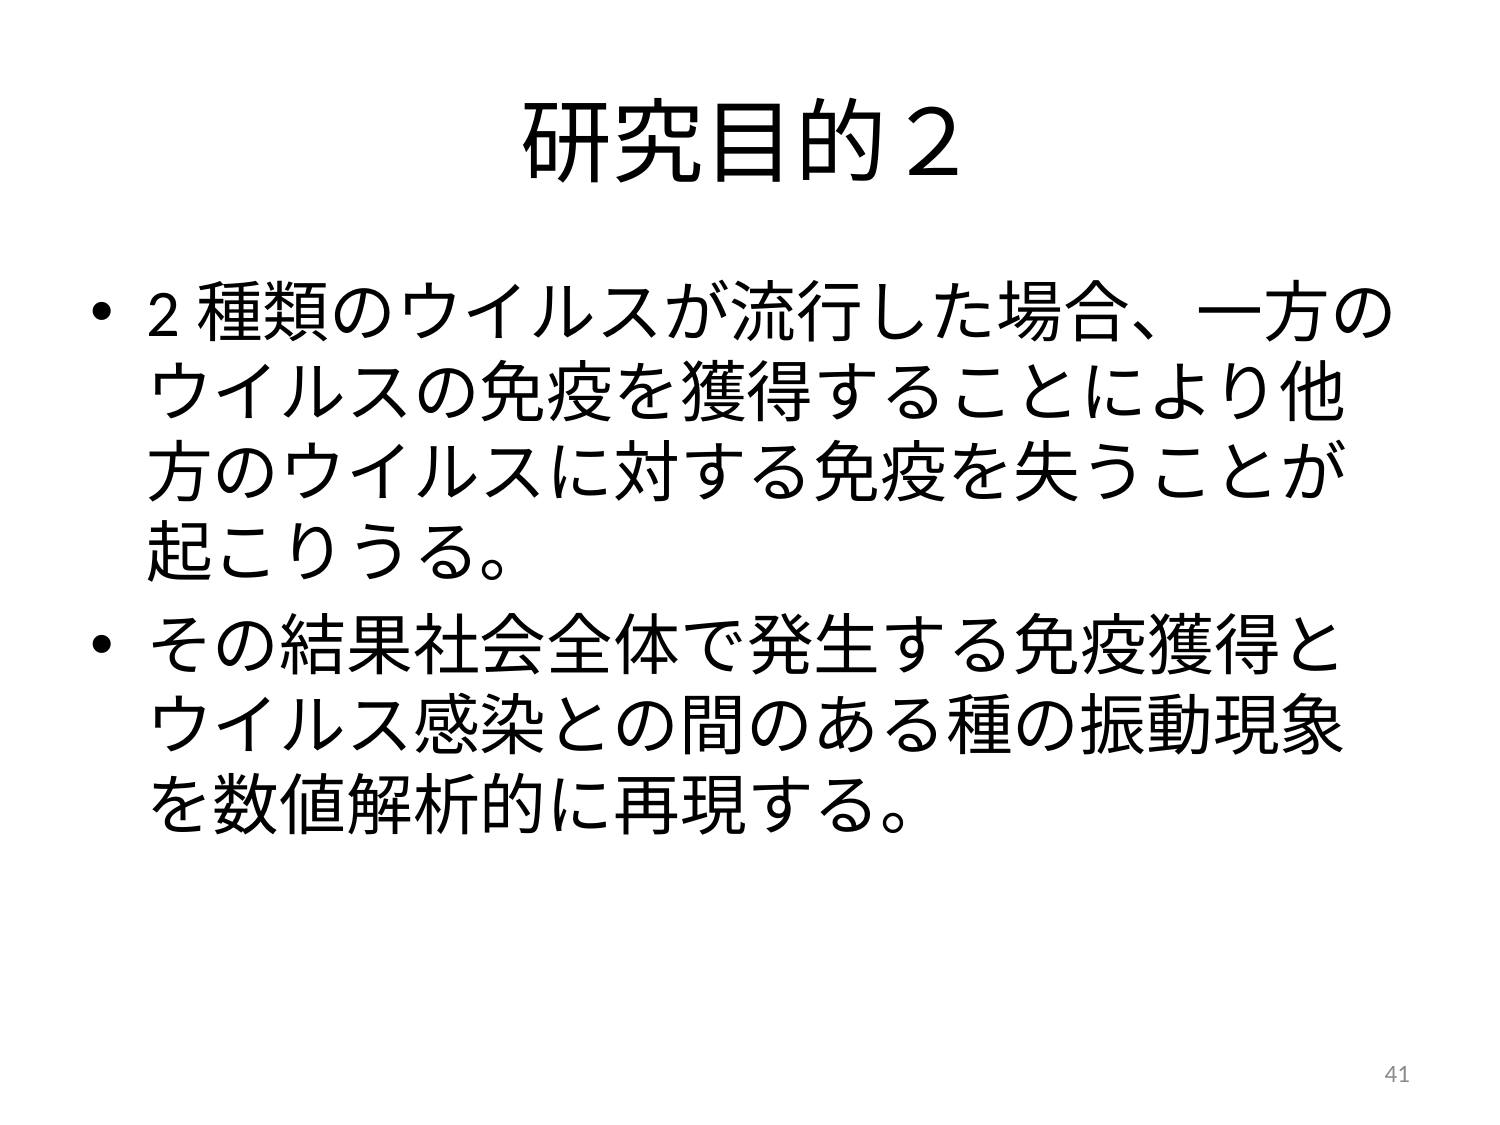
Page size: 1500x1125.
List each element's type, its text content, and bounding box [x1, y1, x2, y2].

title 研究目的２ [75, 45, 1425, 233]
list 2種類のウイルスが流行した場合、一方のウイルスの免疫を獲得することにより他方のウイルスに対する免疫を失うことが起こりうる。 その結果社会全体で発生する免疫獲得とウイルス感染との間のある種の振動現象を数値解析的に再現する。 [75, 262, 1425, 1005]
slide_number 41 [1074, 1042, 1425, 1103]
